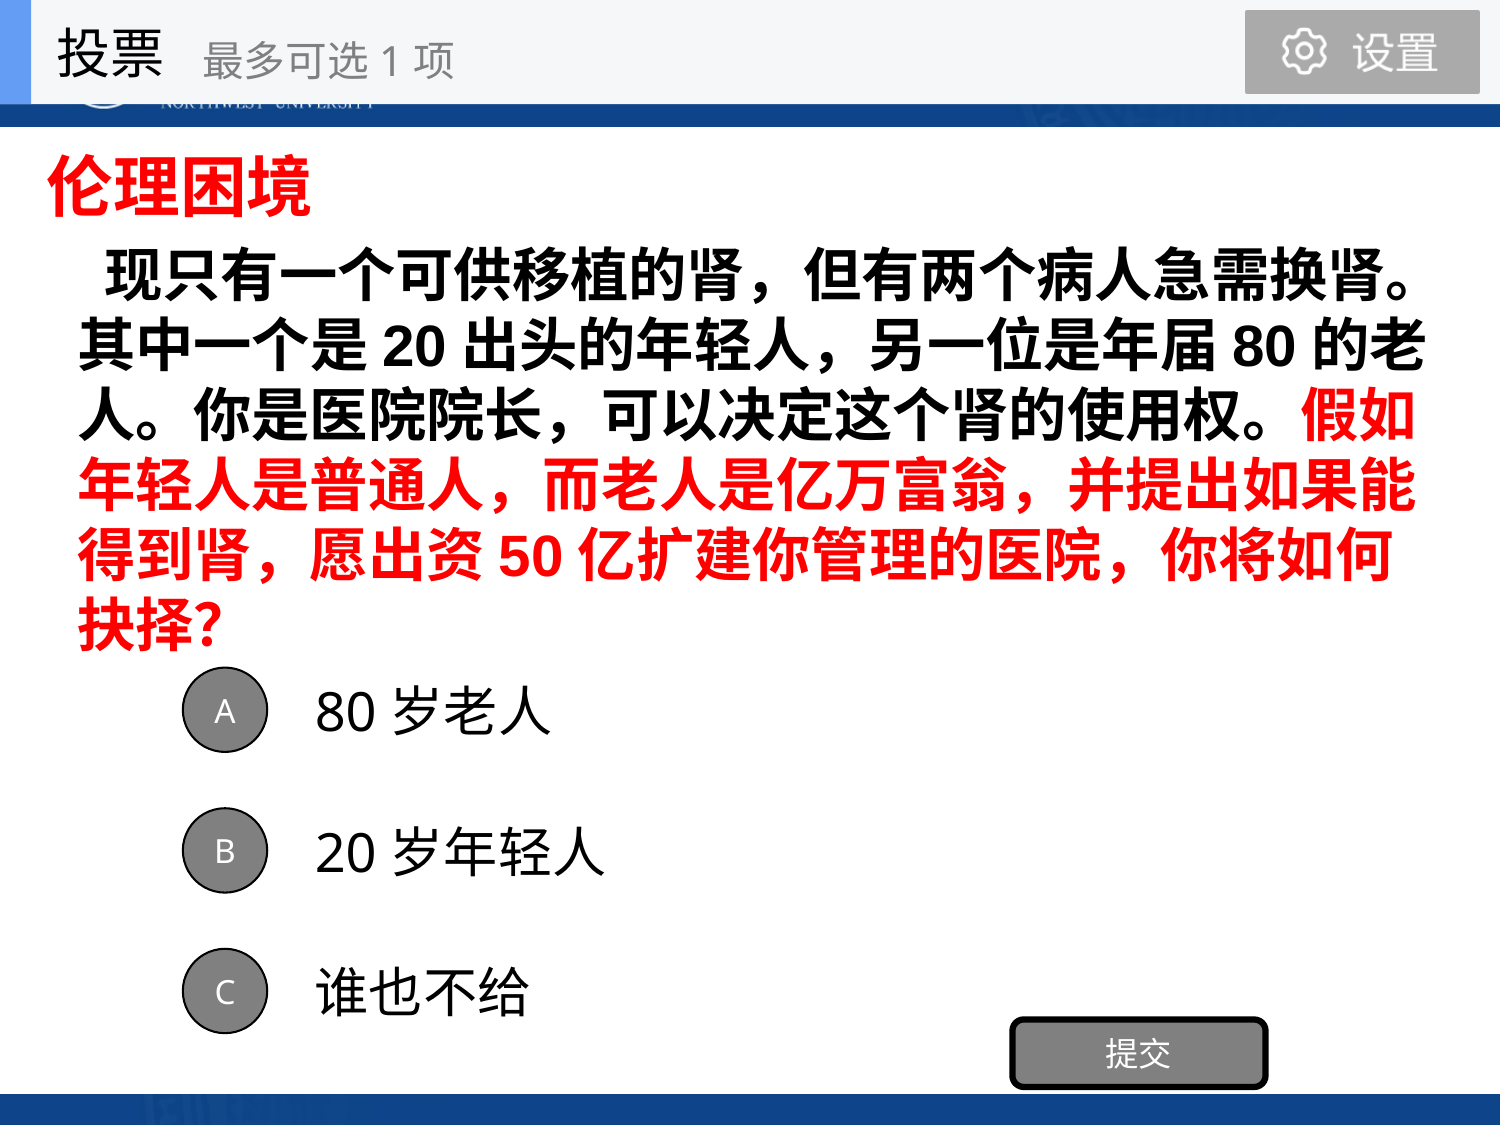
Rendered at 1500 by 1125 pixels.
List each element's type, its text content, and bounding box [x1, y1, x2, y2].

picture [0, 1094, 1500, 1125]
text_box 谁也不给 [299, 938, 1350, 1044]
text_box B [180, 806, 270, 895]
text_box A [180, 665, 270, 755]
text_box 伦理困境 [31, 136, 329, 232]
picture [1245, 10, 1480, 94]
text_box 现只有一个可供移植的肾，但有两个病人急需换肾。其中一个是20出头的年轻人，另一位是年届80的老人。你是医院院长，可以决定这个肾的使用权。假如年轻人是普通人，而老人是亿万富翁，并提出如果能得到肾，愿出资50亿扩建你管理的医院，你将如何抉择？ [62, 245, 1461, 651]
text_box 20岁年轻人 [299, 797, 1350, 904]
text_box C [180, 946, 270, 1036]
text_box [0, 0, 1500, 105]
text_box 80岁老人 [299, 657, 1350, 763]
picture [0, 105, 1500, 127]
text_box 提交 [1010, 1017, 1268, 1090]
